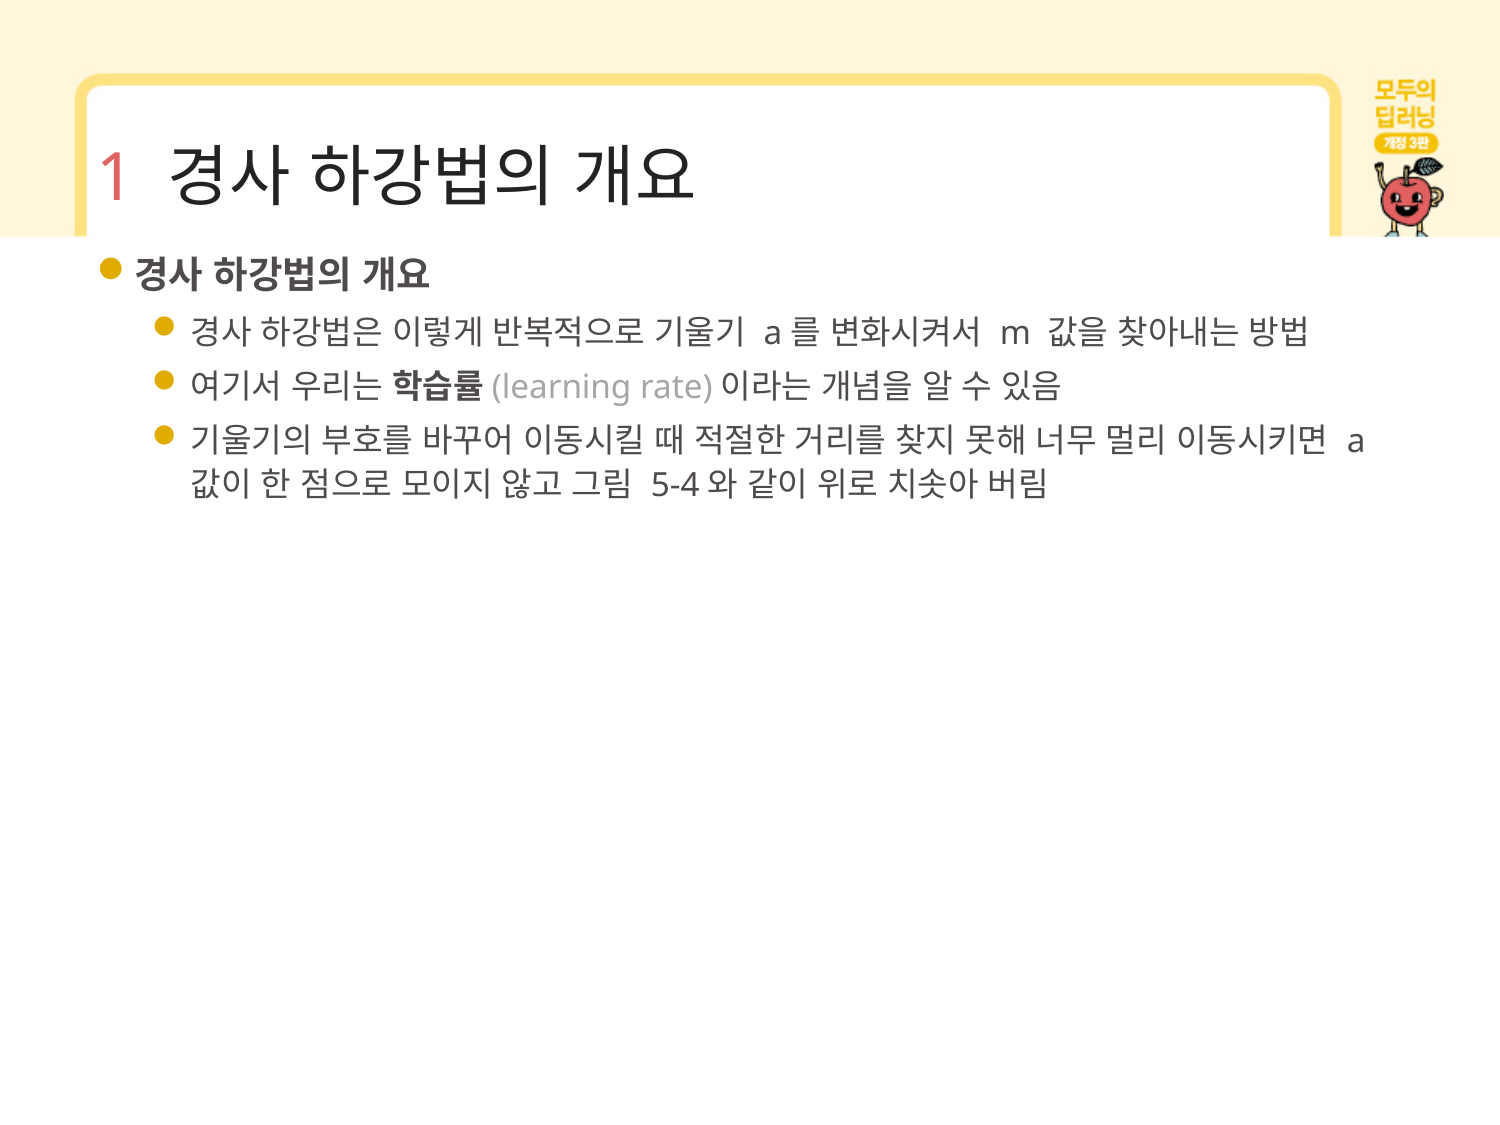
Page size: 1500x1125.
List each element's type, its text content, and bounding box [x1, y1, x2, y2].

title 1 경사 하강법의 개요 [81, 90, 1412, 222]
list 경사 하강법의 개요 경사 하강법은 이렇게 반복적으로 기울기 a를 변화시켜서 m 값을 찾아내는 방법 여기서 우리는 학습률(learning rate)이라는 개념을 알 수 있음 기울기의 부호를 바꾸어 이동시킬 때 적절한 거리를 찾지 못해 너무 멀리 이동시키면 a 값이 한 점으로 모이지 않고 그림 5-4와 같이 위로 치솟아 버림 [81, 239, 1412, 1054]
picture [0, 0, 1500, 1125]
